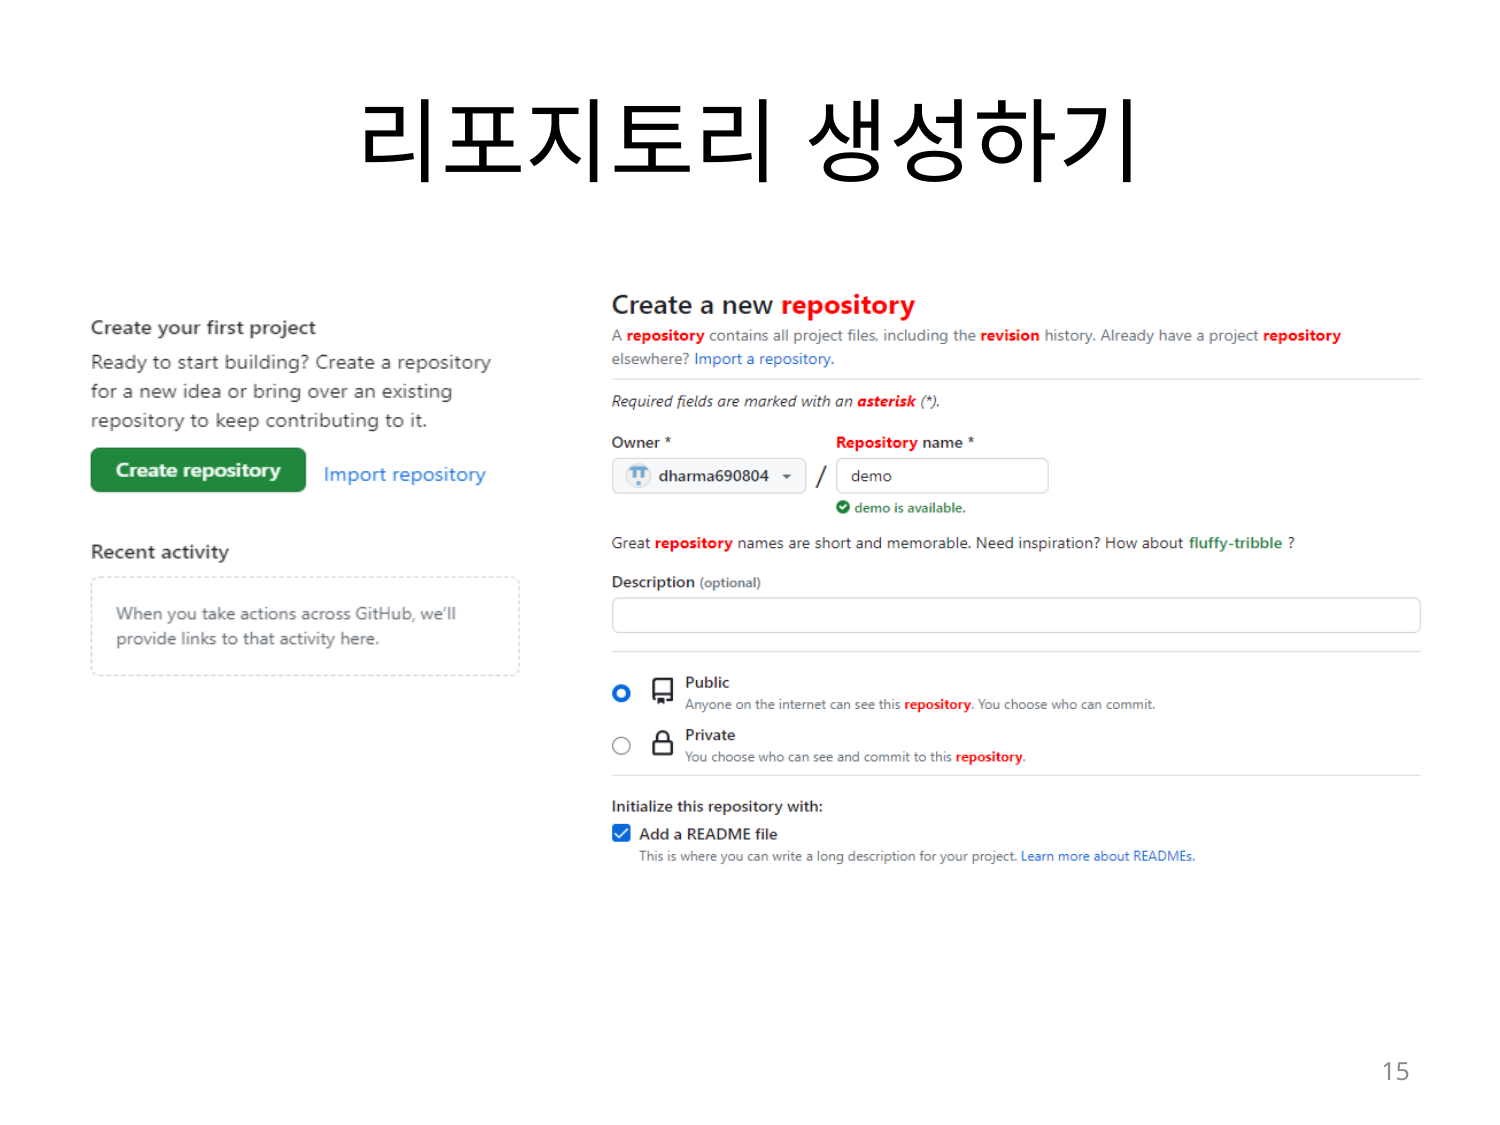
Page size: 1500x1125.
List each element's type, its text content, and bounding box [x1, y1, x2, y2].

picture [572, 266, 1429, 882]
picture [64, 247, 550, 693]
title 리포지토리 생성하기 [75, 45, 1425, 233]
slide_number 15 [1074, 1042, 1425, 1103]
